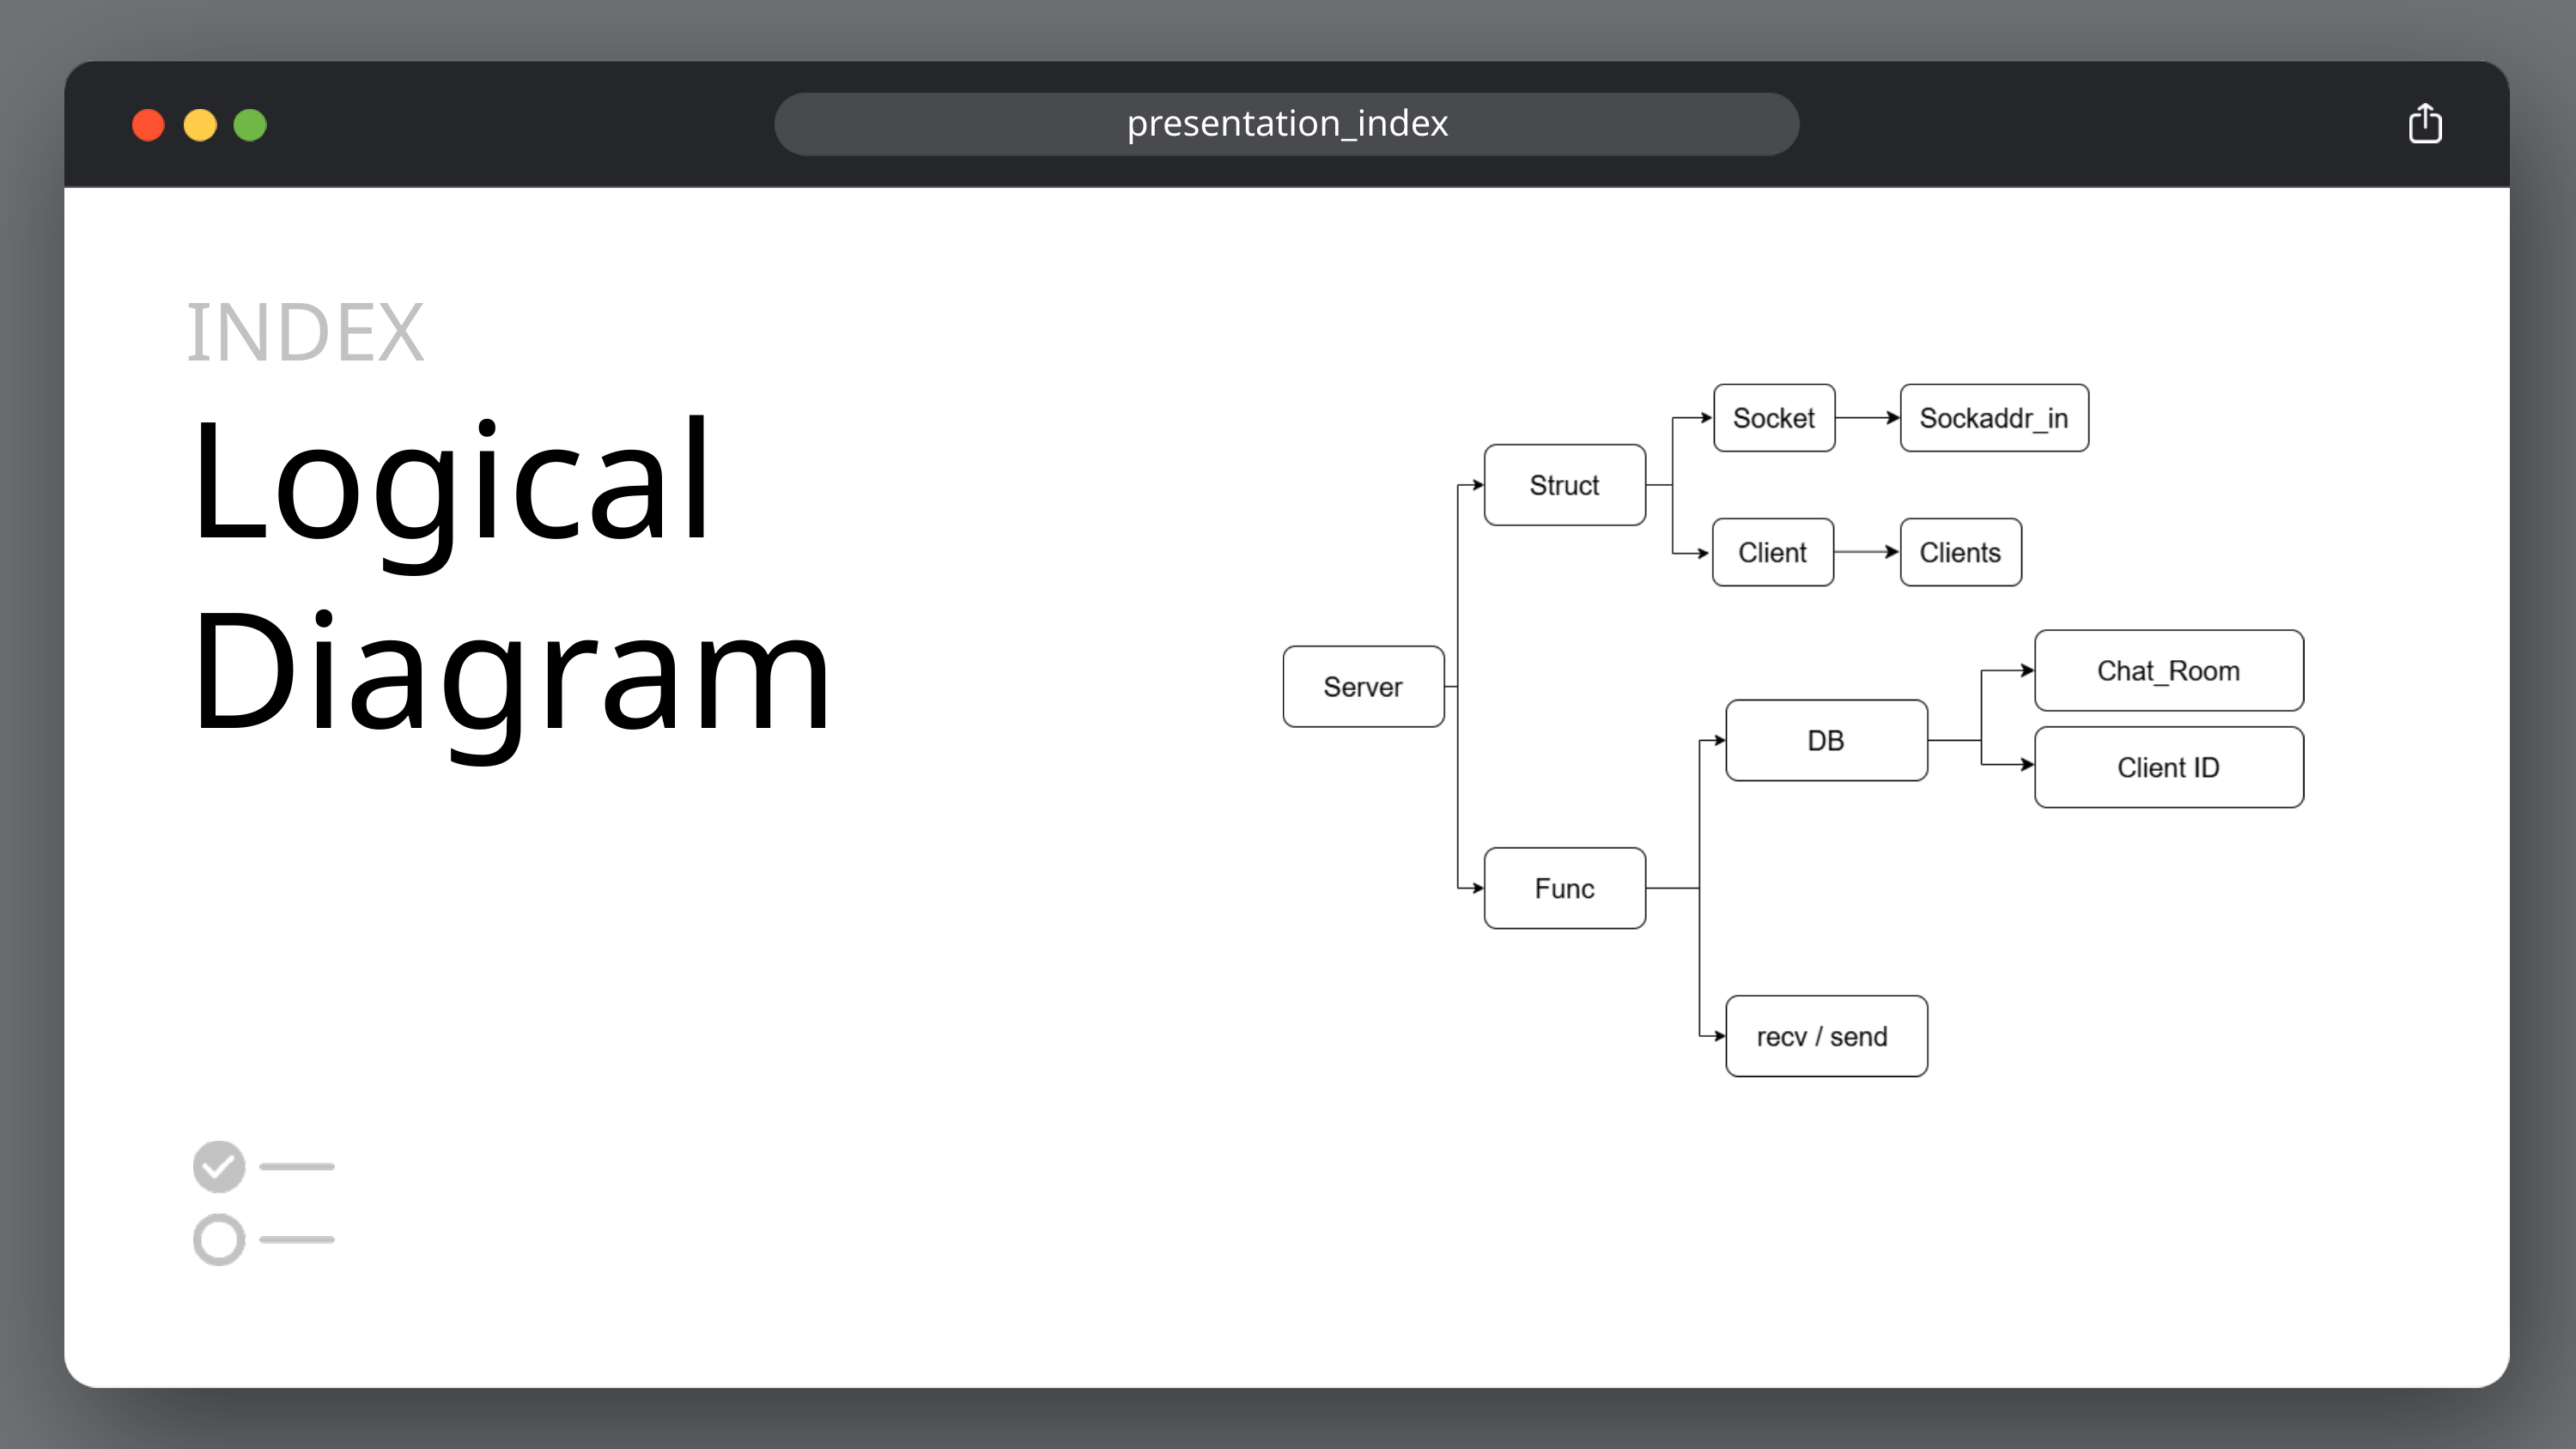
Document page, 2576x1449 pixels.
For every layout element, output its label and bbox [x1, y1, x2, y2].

picture [64, 60, 2511, 1388]
